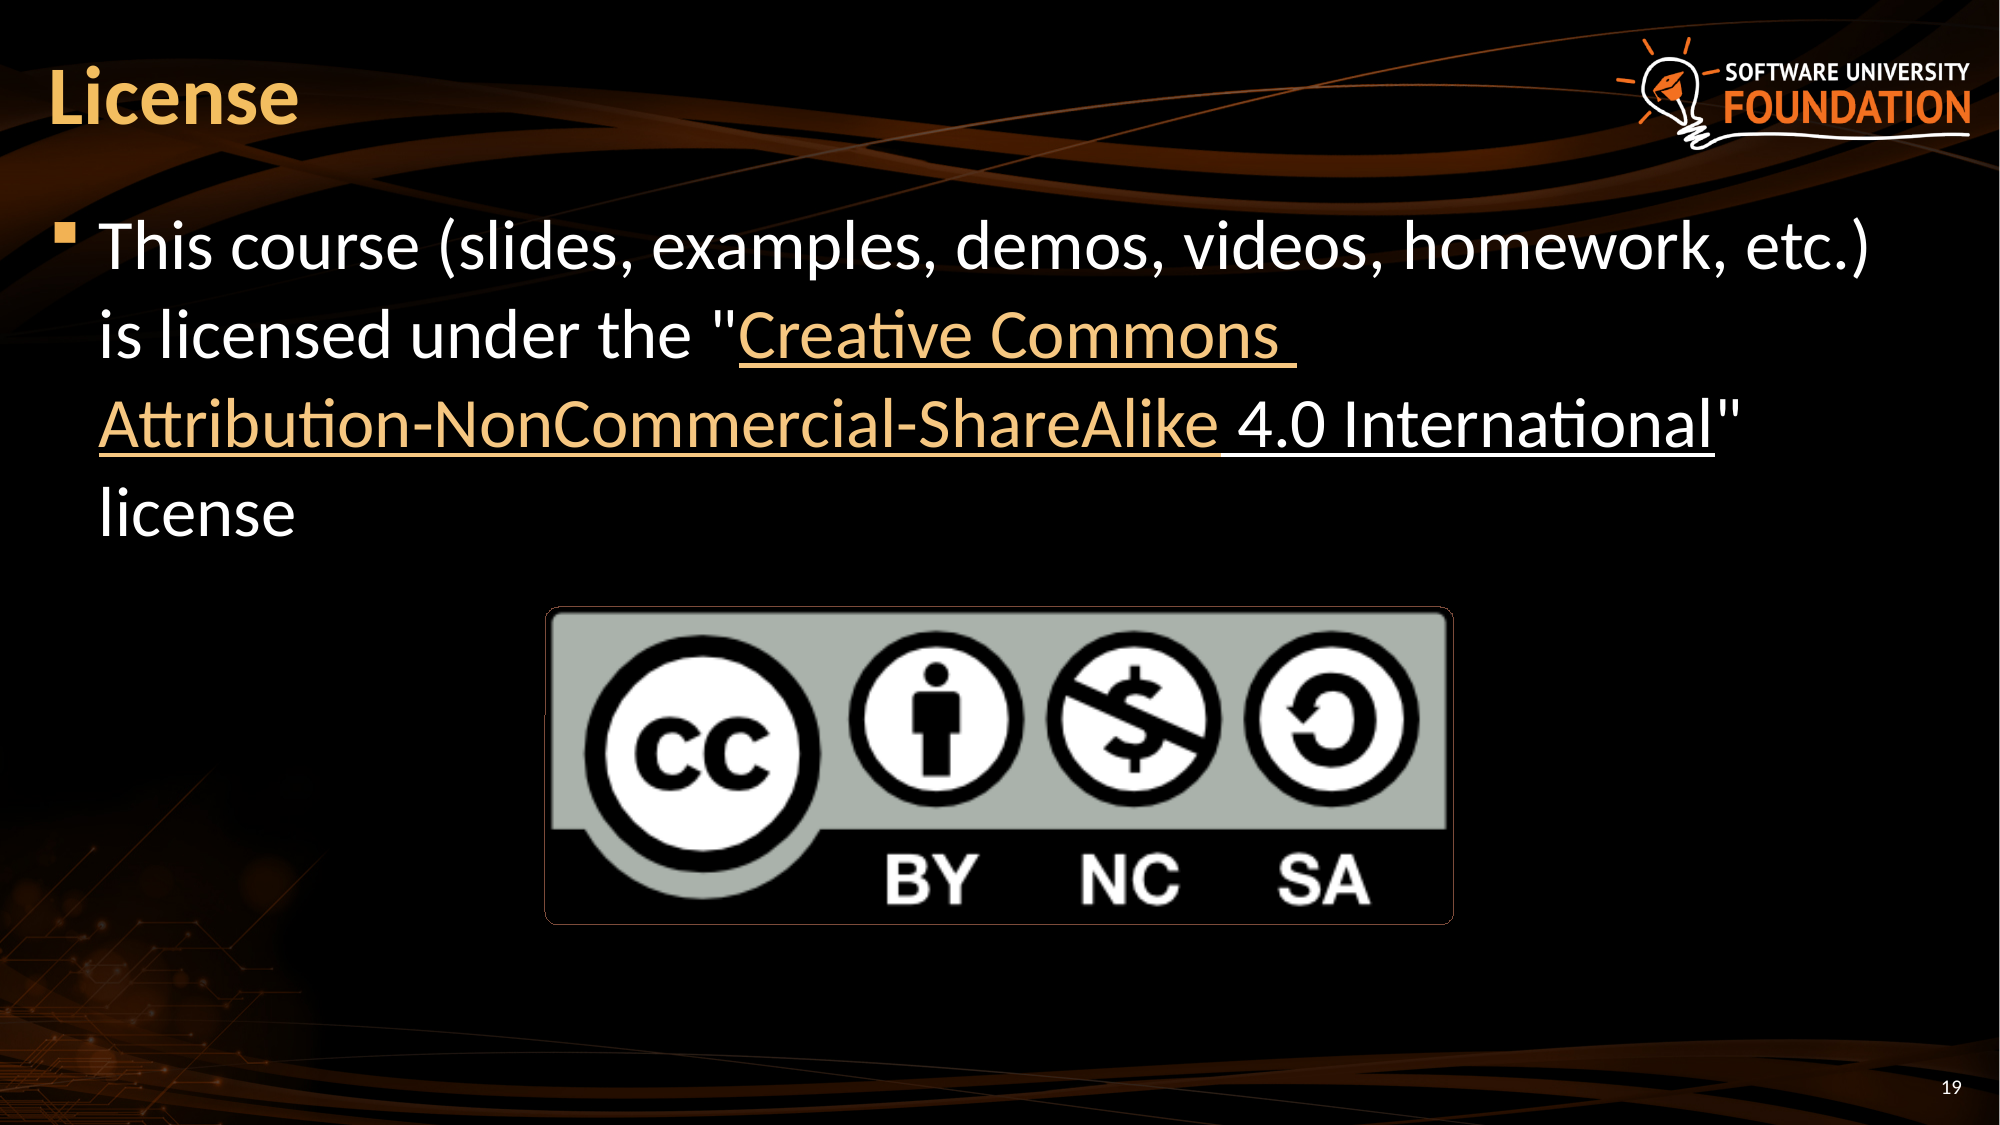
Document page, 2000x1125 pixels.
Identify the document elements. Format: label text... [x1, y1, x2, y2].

slide_number 19 [1897, 1070, 1968, 1103]
list This course (slides, examples, demos, videos, homework, etc.) is licensed under the "Creative Commons Attribution-NonCommercial-ShareAlike 4.0 International" license [31, 188, 1968, 1103]
title License [30, 6, 1602, 189]
picture [0, 0, 2000, 1125]
